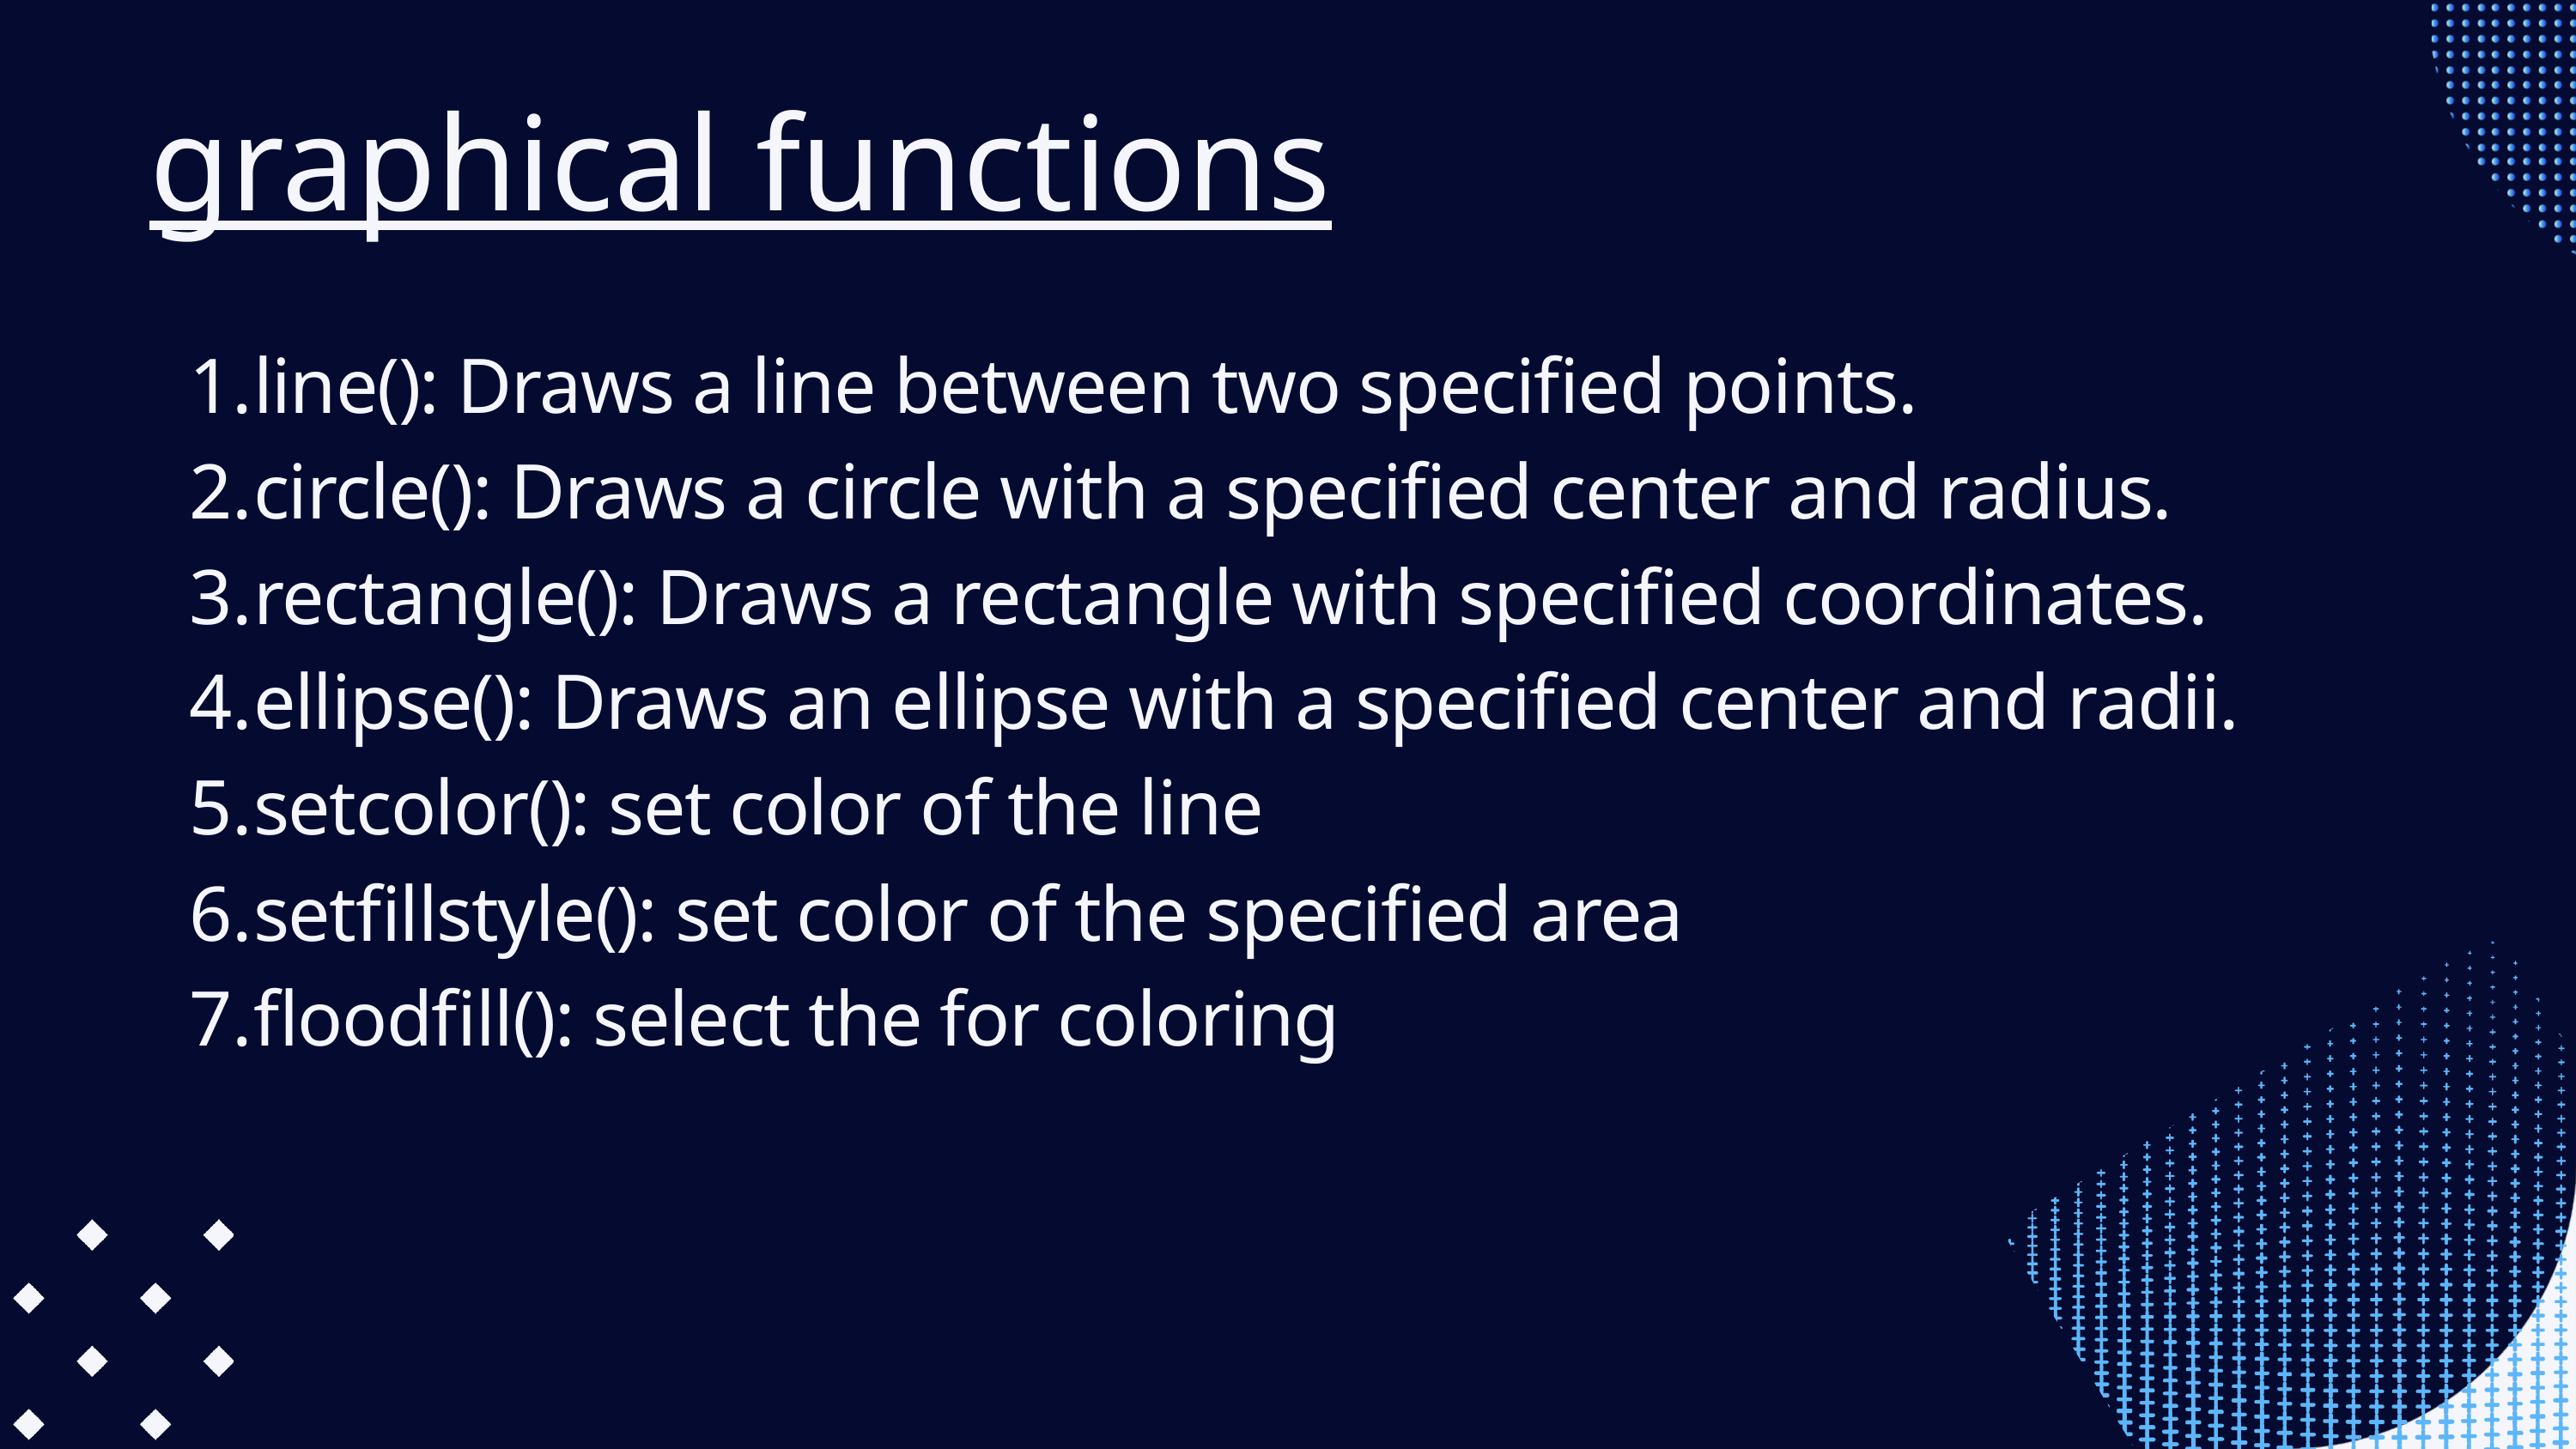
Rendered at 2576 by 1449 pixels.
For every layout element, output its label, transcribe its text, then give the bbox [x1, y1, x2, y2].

text_box [2431, 0, 2576, 290]
text_box [2027, 1273, 2576, 1449]
text_box [0, 1219, 234, 1449]
text_box line(): Draws a line between two specified points. circle(): Draws a circle with a specified center and radius. rectangle(): Draws a rectangle with specified coordinates. ellipse(): Draws an ellipse with a specified center and radii. setcolor(): set color of the line setfillstyle(): set color of the specified area floodfill(): select the for coloring [125, 322, 2576, 1273]
text_box graphical functions [41, 52, 1440, 237]
